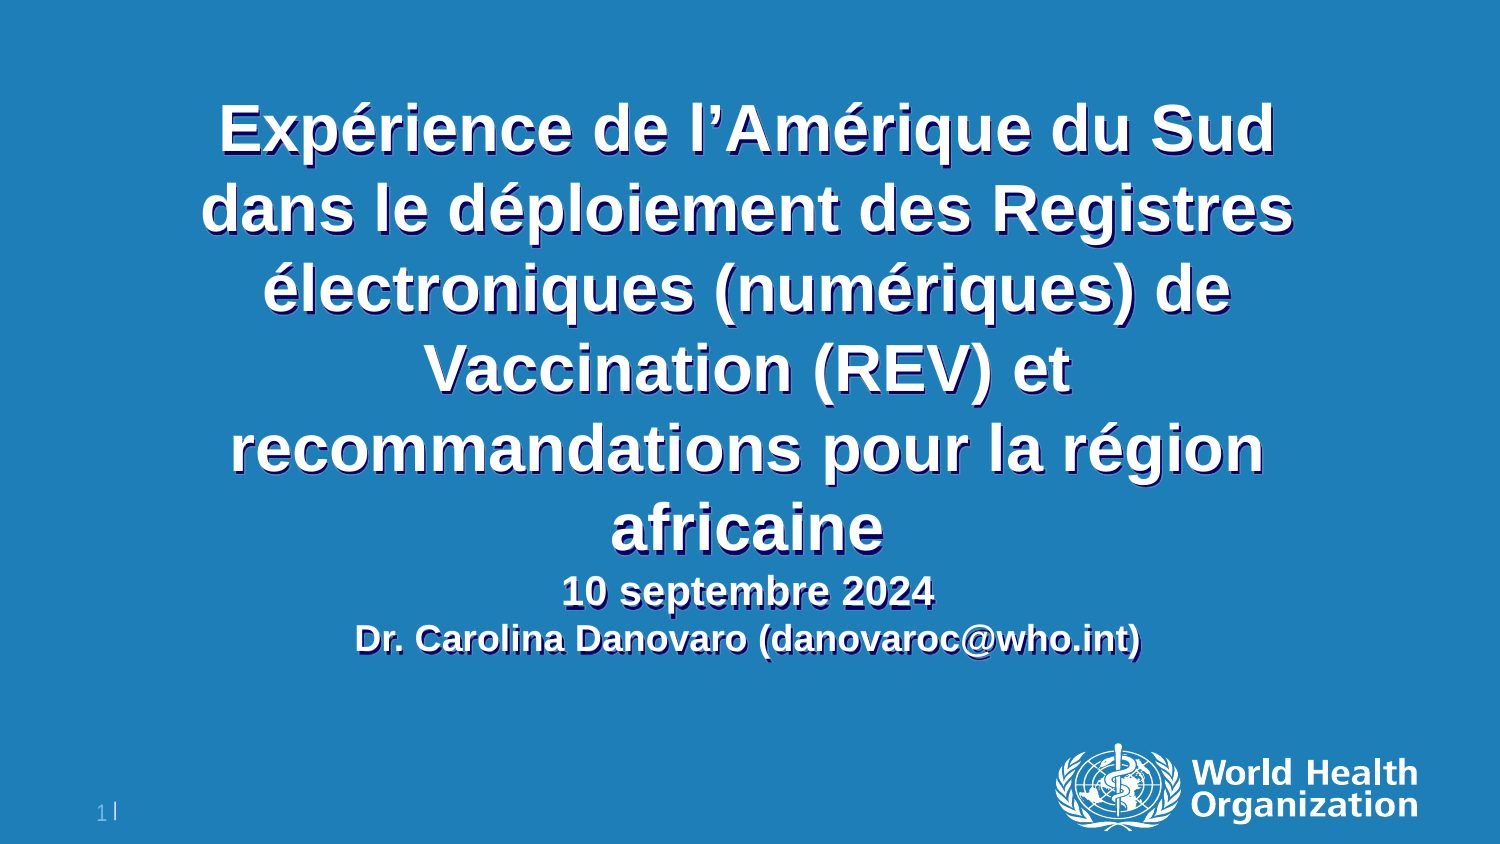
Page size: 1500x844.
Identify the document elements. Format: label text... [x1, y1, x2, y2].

text_box Expérience de l’Amérique du Sud dans le déploiement des Registres électroniques (numériques) de Vaccination (REV) et recommandations pour la région africaine 10 septembre 2024 Dr. Carolina Danovaro (danovaroc@who.int) [183, 357, 1313, 487]
